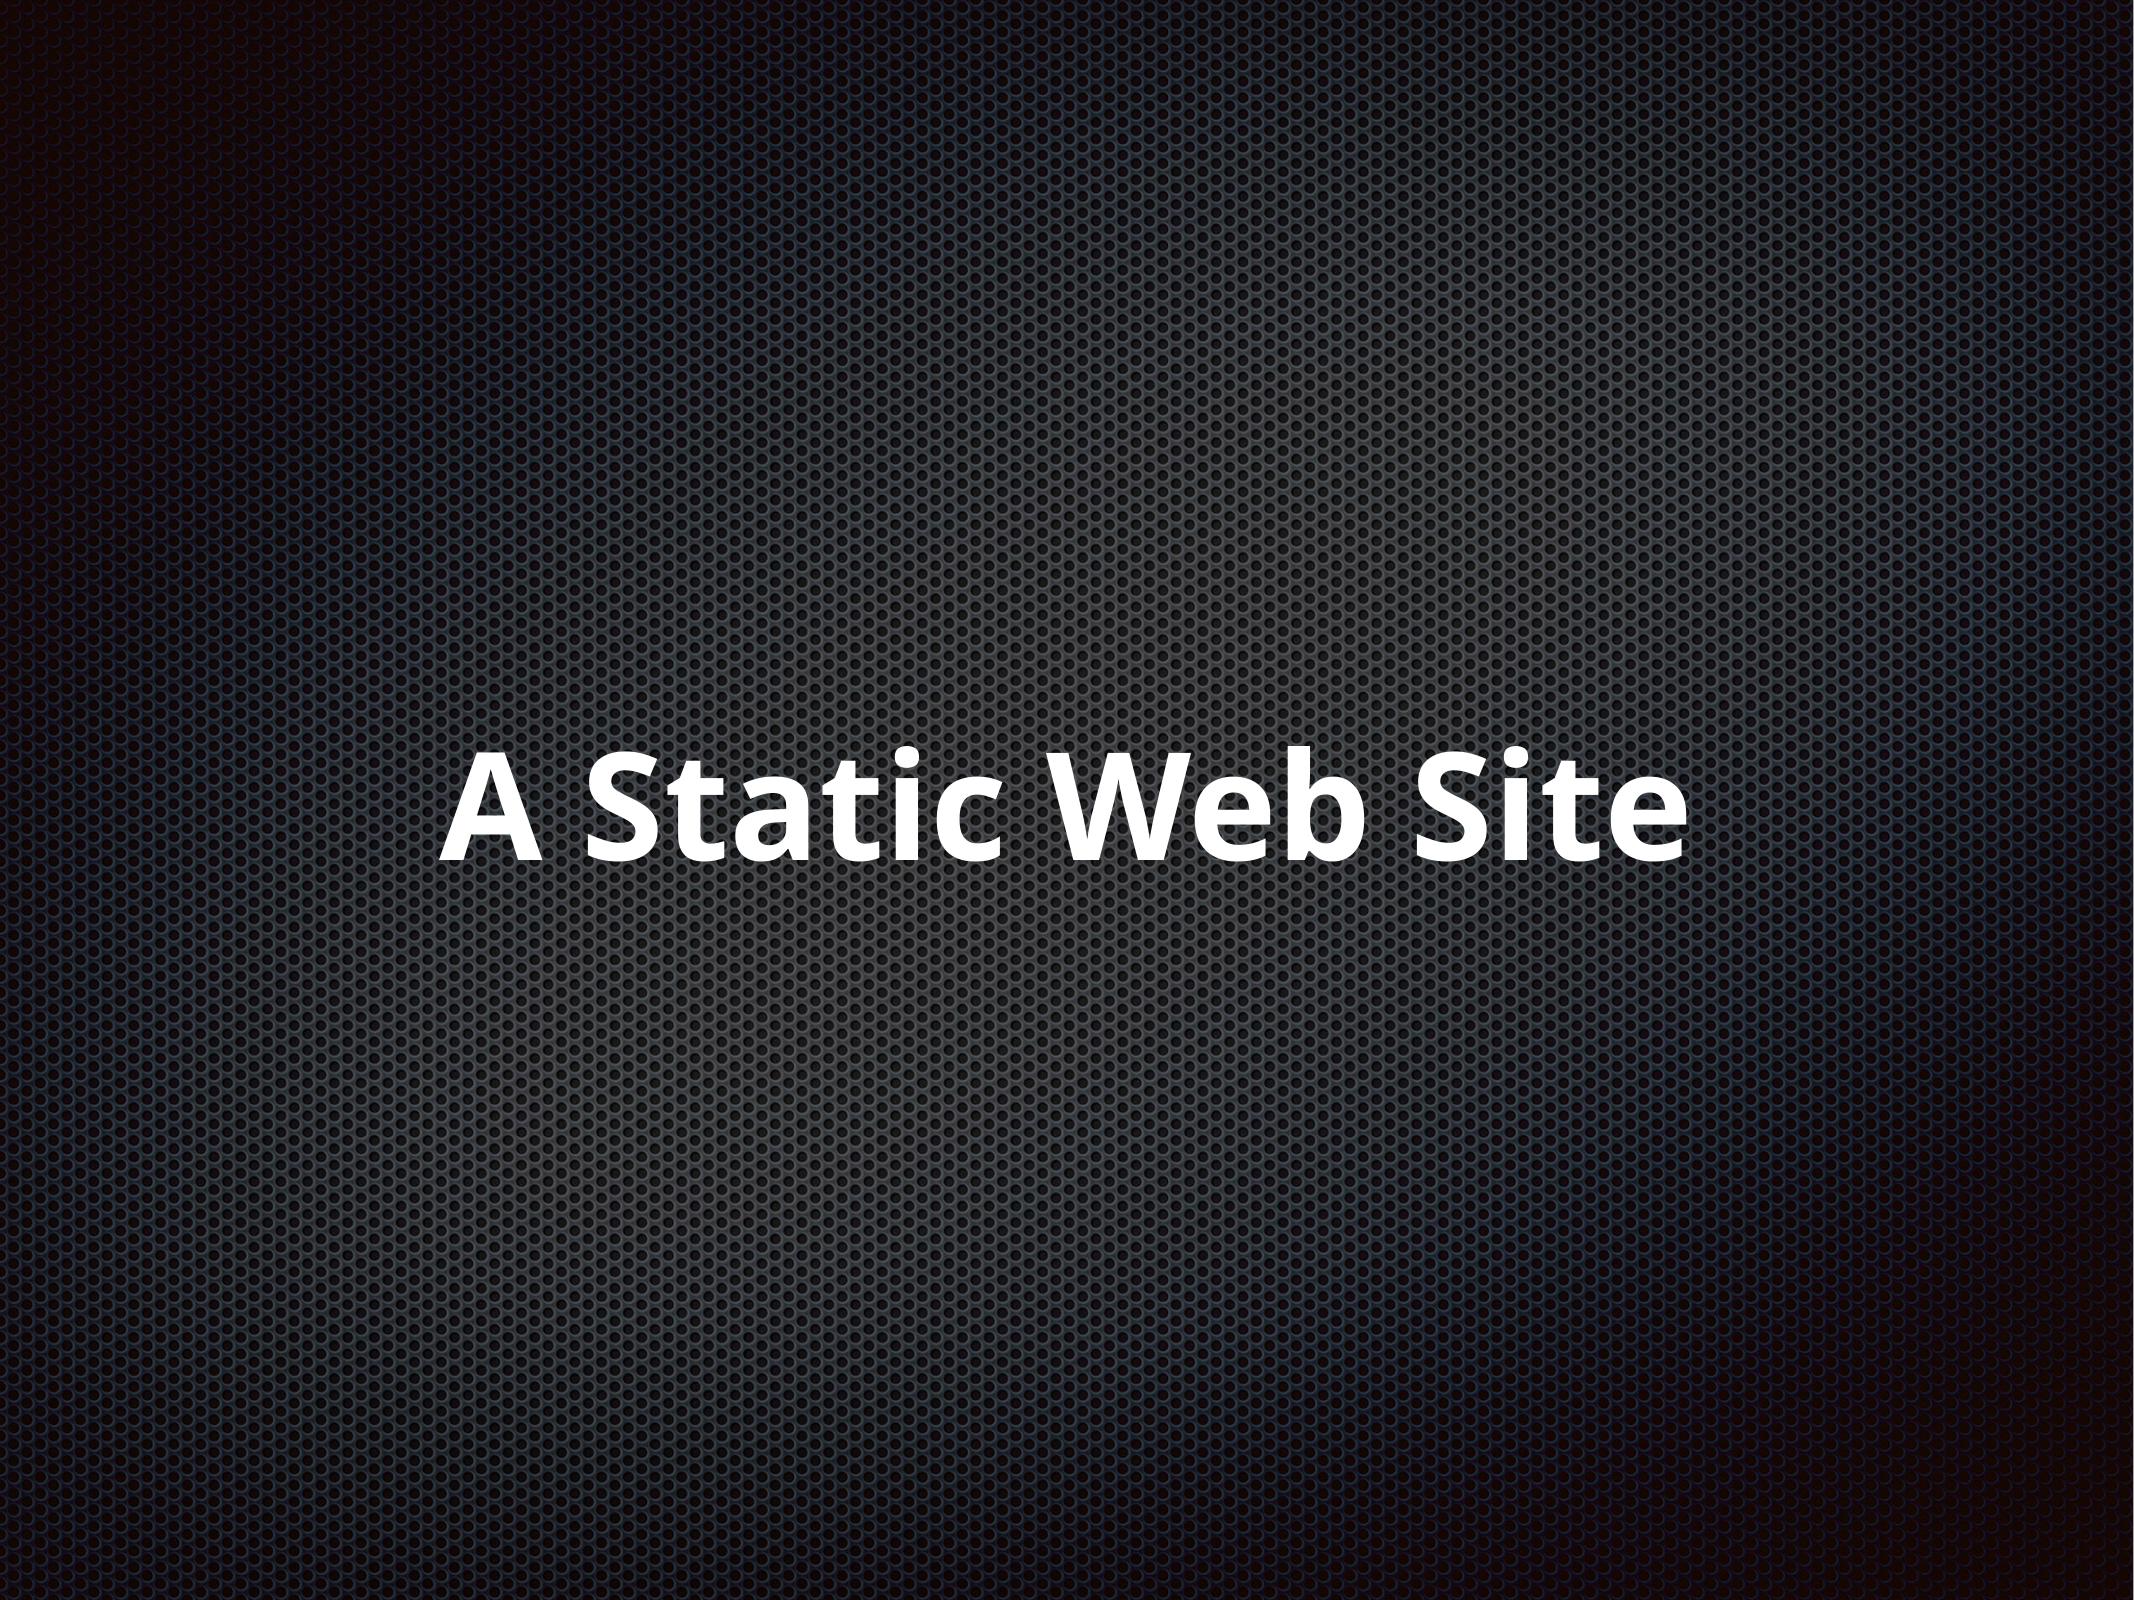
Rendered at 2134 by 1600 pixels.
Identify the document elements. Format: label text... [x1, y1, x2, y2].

text_box A Static Web Site [431, 701, 1703, 899]
picture [0, 0, 2134, 1600]
